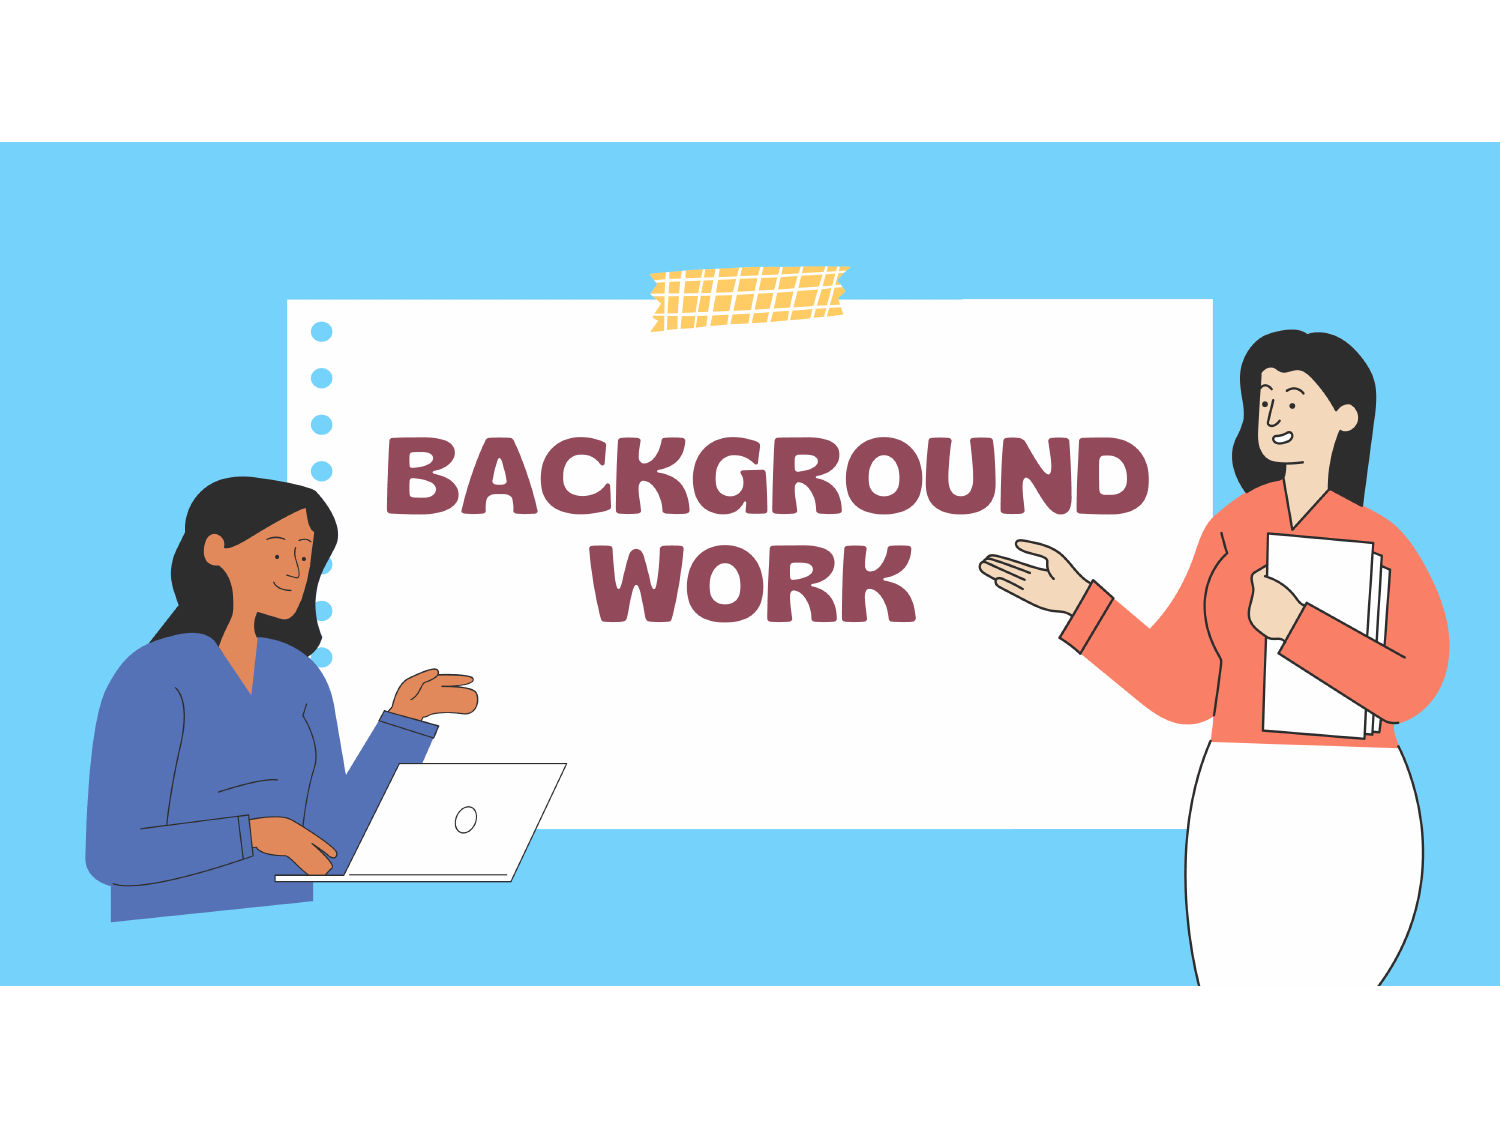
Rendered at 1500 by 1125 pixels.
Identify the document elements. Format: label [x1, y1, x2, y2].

picture [0, 141, 1500, 987]
